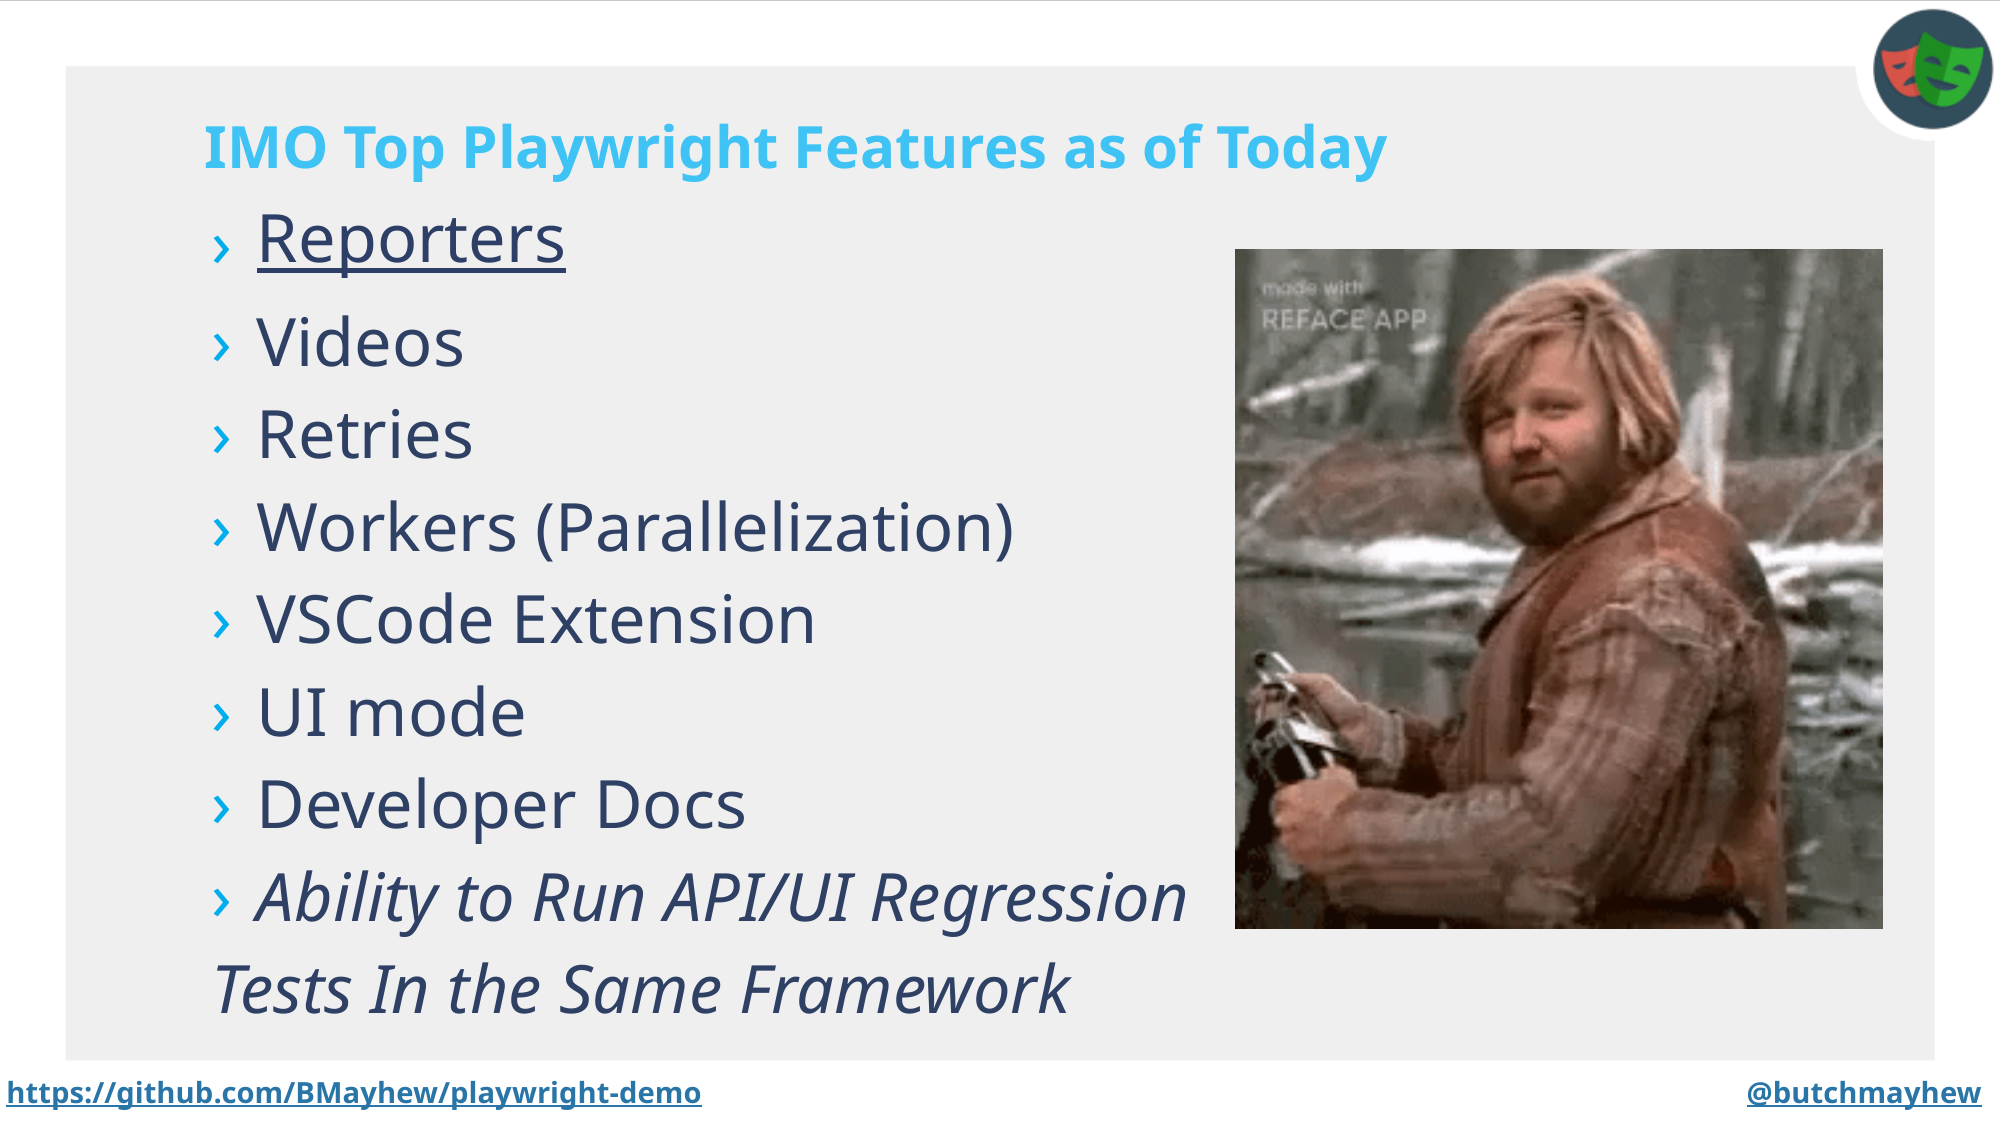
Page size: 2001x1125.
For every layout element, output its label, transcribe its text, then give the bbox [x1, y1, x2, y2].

text_box https://github.com/BMayhew/playwright-demo [0, 1066, 717, 1117]
text_box IMO Top Playwright Features as of Today [189, 102, 1787, 188]
text_box @butchmayhew [1731, 1066, 1997, 1117]
text_box Reporters Videos Retries Workers (Parallelization) VSCode Extension UI mode Developer Docs Ability to Run API/UI Regression Tests In the Same Framework [211, 196, 1965, 1052]
picture [0, 0, 2001, 1125]
